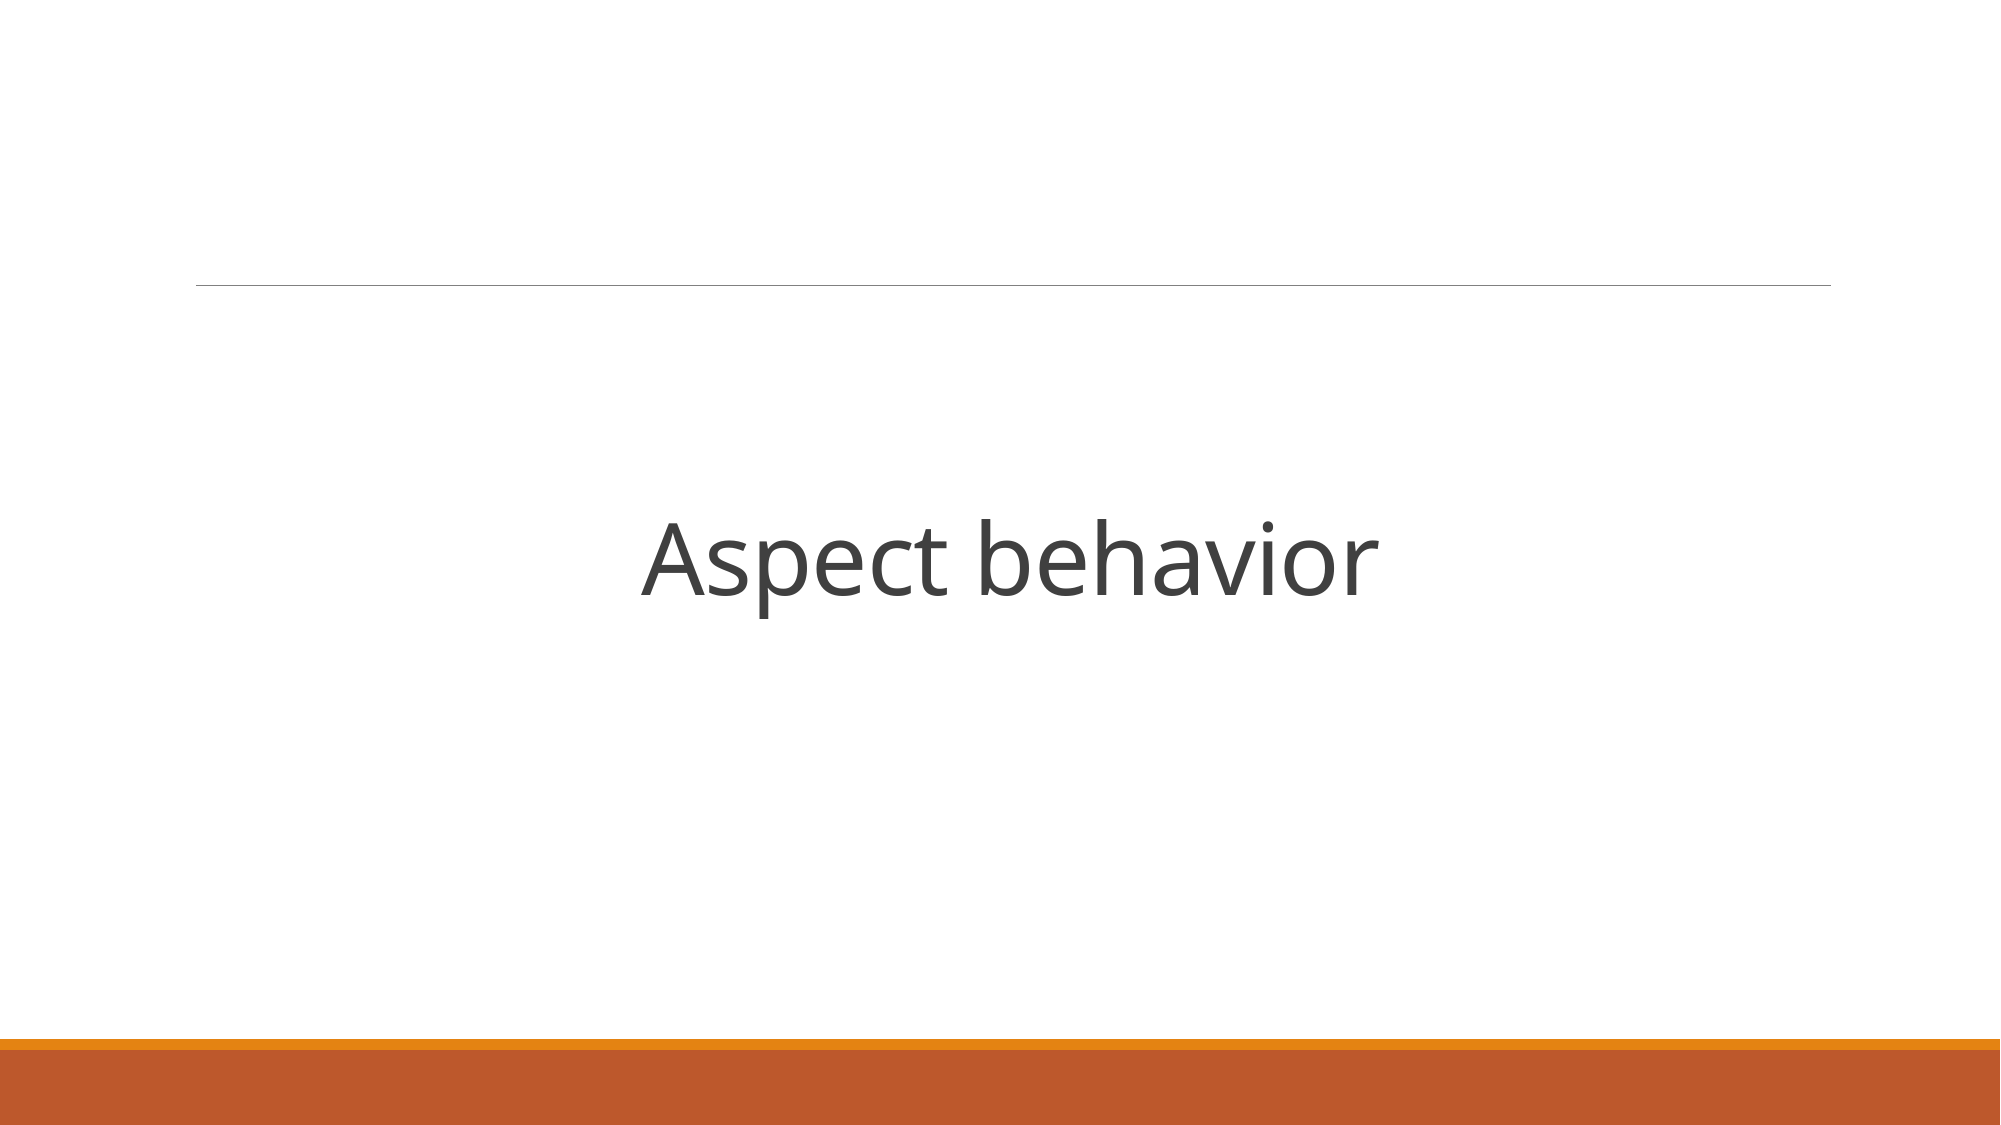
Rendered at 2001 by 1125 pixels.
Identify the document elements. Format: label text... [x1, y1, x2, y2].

title Aspect behavior [148, 406, 1874, 624]
